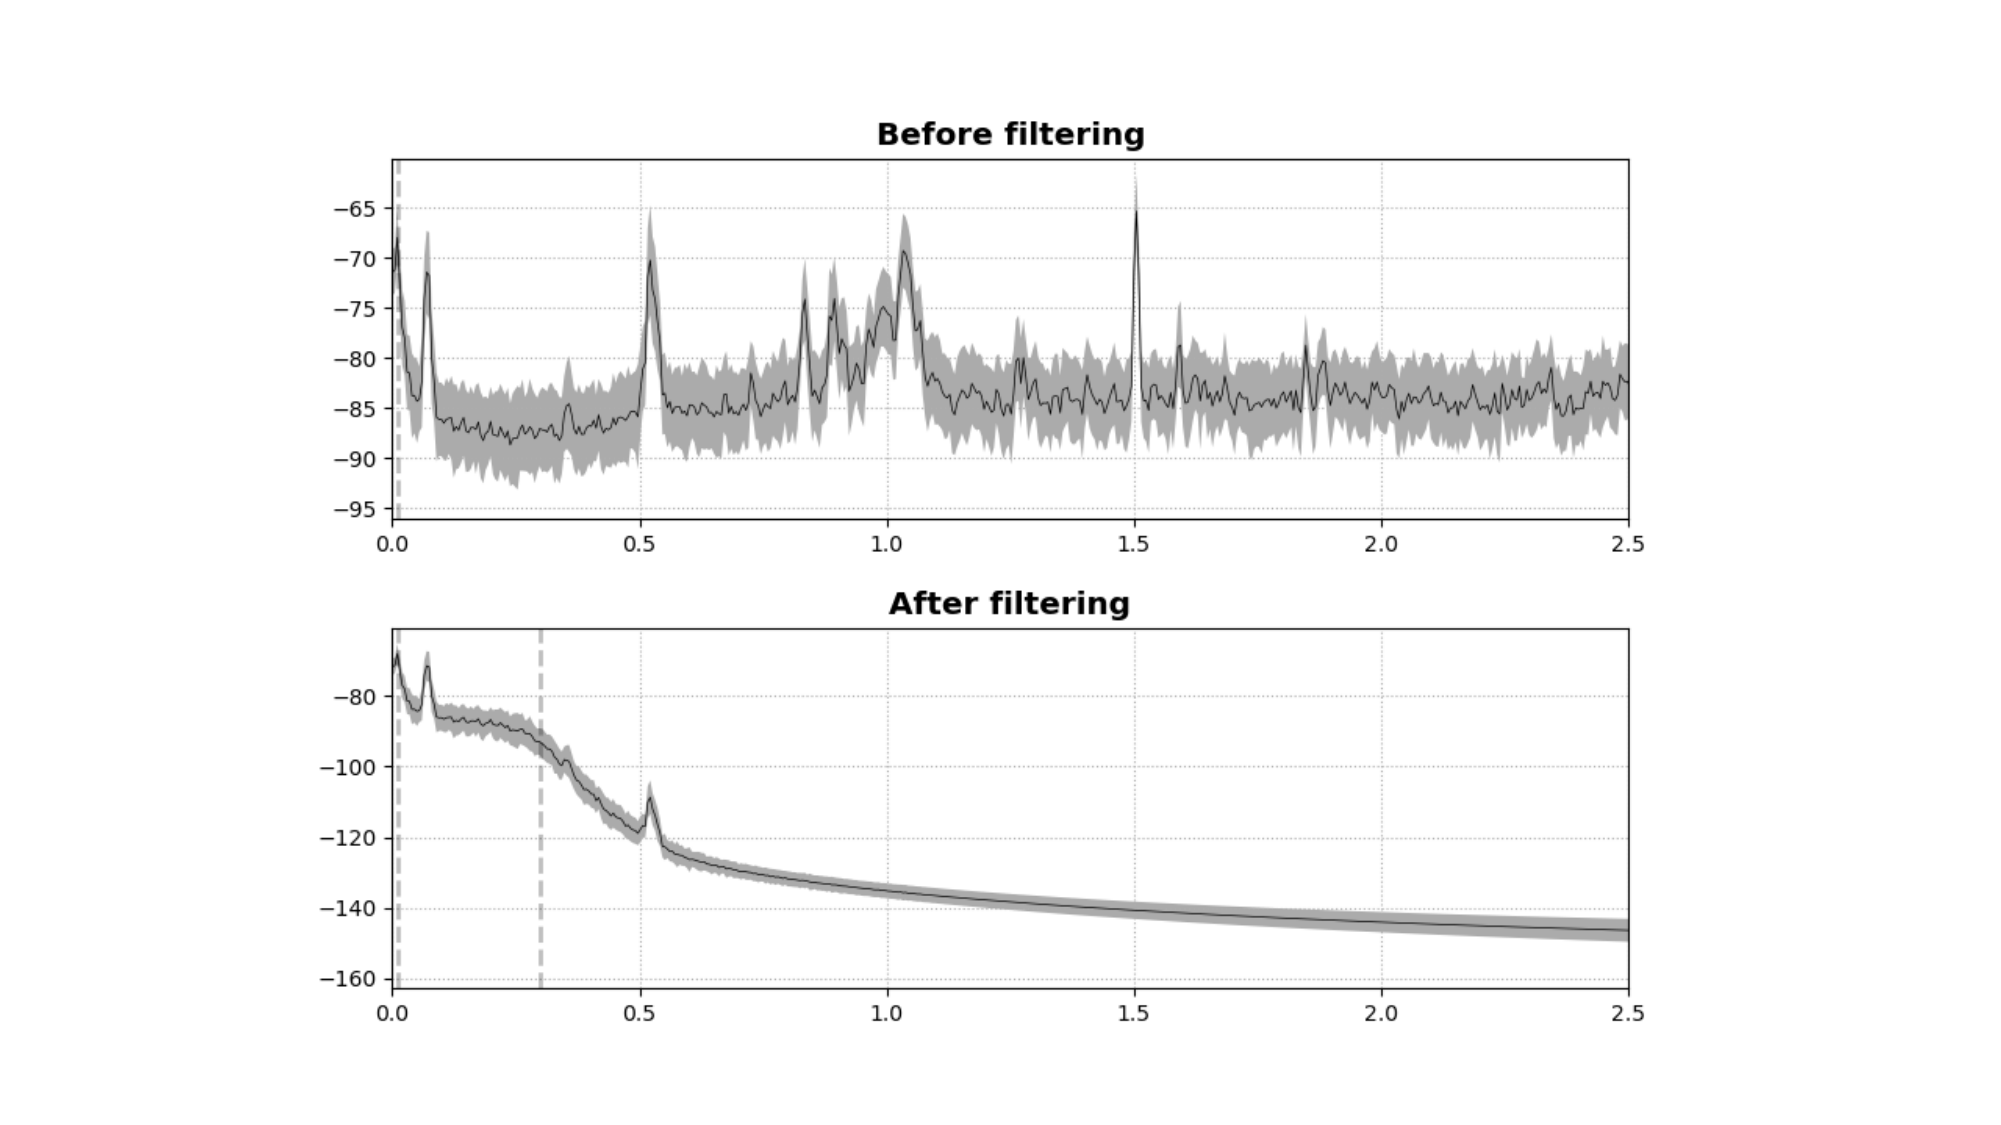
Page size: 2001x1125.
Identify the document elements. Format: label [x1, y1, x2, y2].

picture [283, 70, 1717, 1055]
